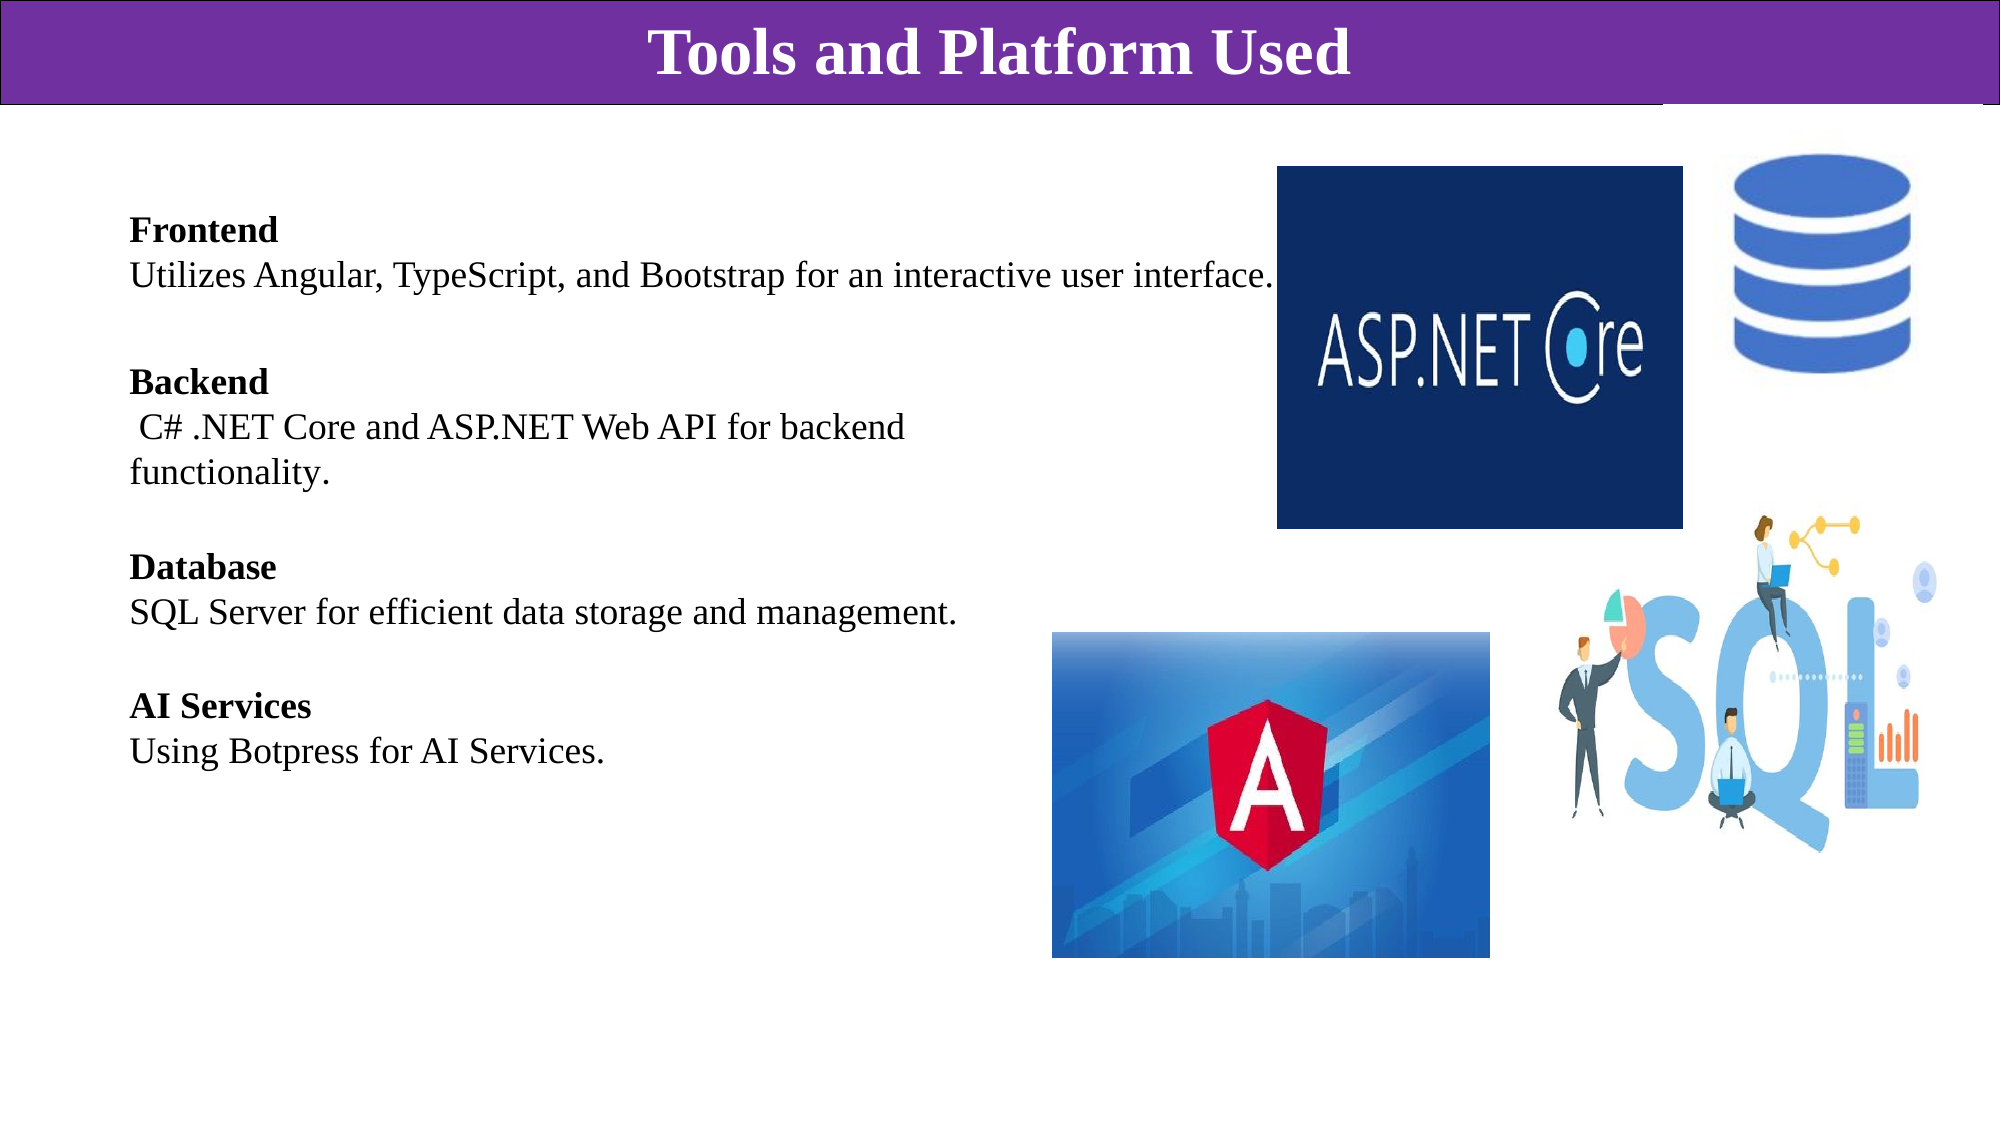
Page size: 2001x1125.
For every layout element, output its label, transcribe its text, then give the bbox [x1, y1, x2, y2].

text_box AI Services Using Botpress for AI Services. [114, 673, 1052, 779]
text_box Backend C# .NET Core and ASP.NET Web API for backend functionality. [114, 349, 1116, 500]
text_box Frontend Utilizes Angular, TypeScript, and Bootstrap for an interactive user interface. [114, 197, 1277, 302]
text_box Database SQL Server for efficient data storage and management. [114, 534, 1116, 640]
text_box Tools and Platform Used [0, 0, 2000, 105]
picture [1052, 632, 1490, 958]
picture [1277, 104, 2000, 927]
